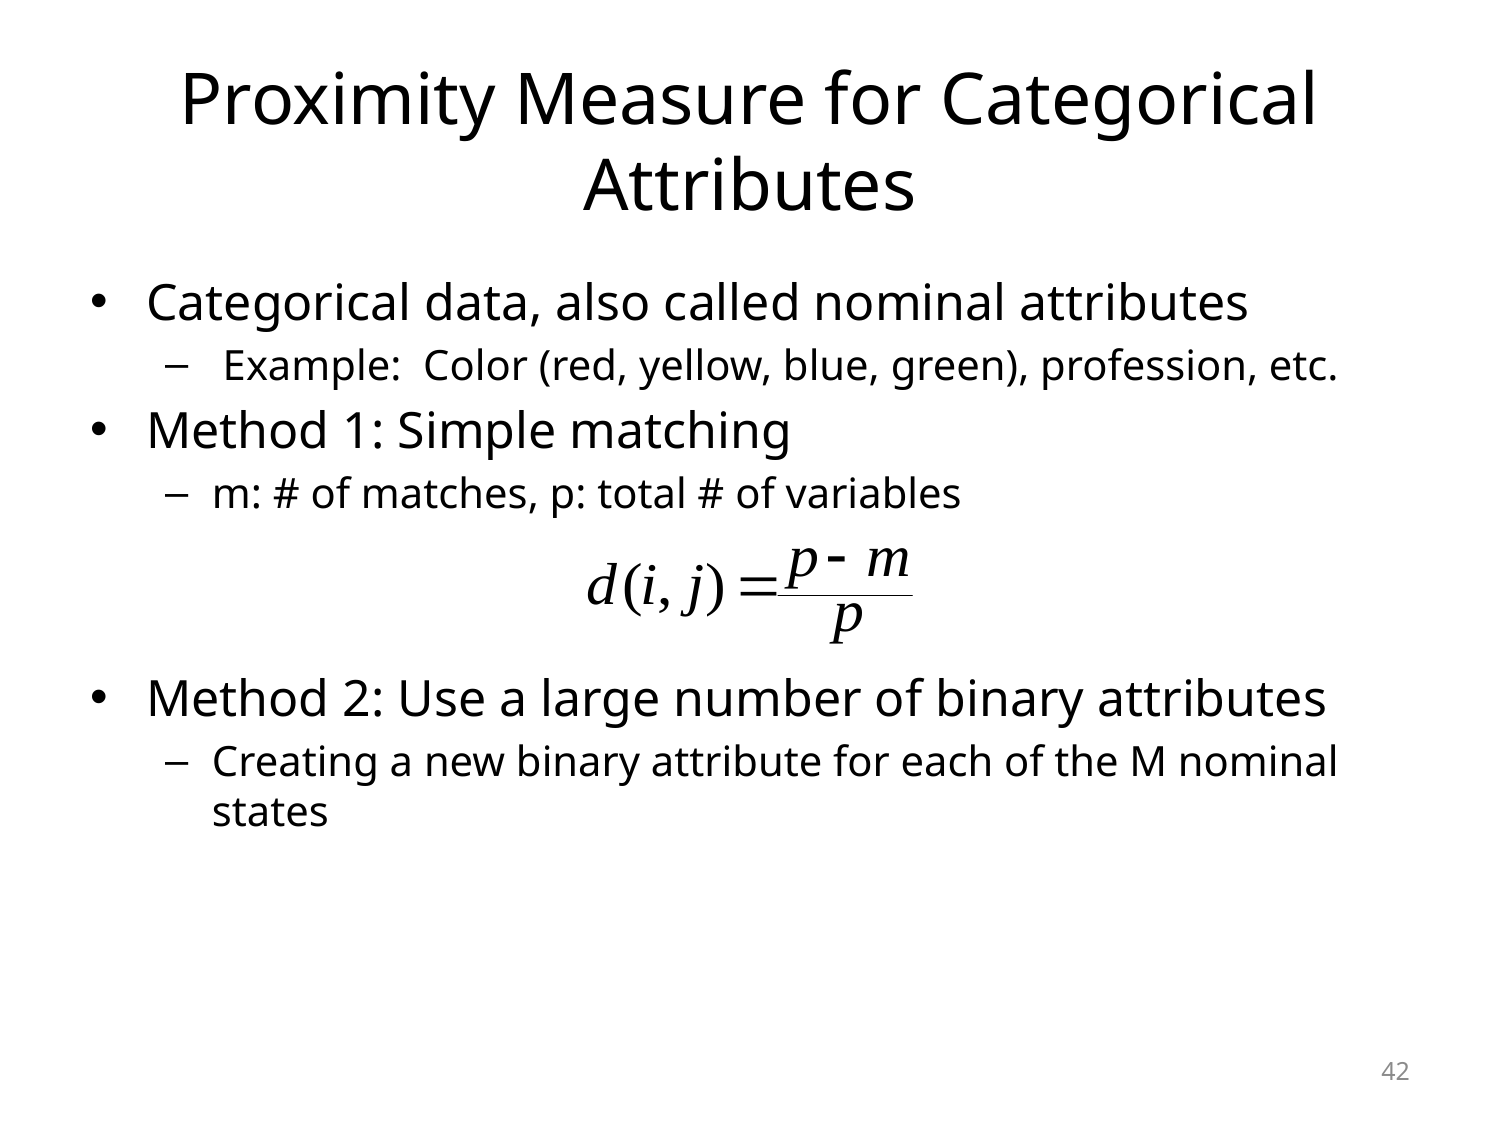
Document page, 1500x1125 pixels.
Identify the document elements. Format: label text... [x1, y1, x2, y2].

slide_number 42 [1074, 1042, 1425, 1103]
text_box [581, 541, 919, 652]
title Proximity Measure for Categorical Attributes [75, 45, 1425, 233]
list Categorical data, also called nominal attributes Example: Color (red, yellow, blue, green), profession, etc. Method 1: Simple matching m: # of matches, p: total # of variables Method 2: Use a large number of binary attributes Creating a new binary attribute for each of the M nominal states [75, 262, 1425, 1005]
